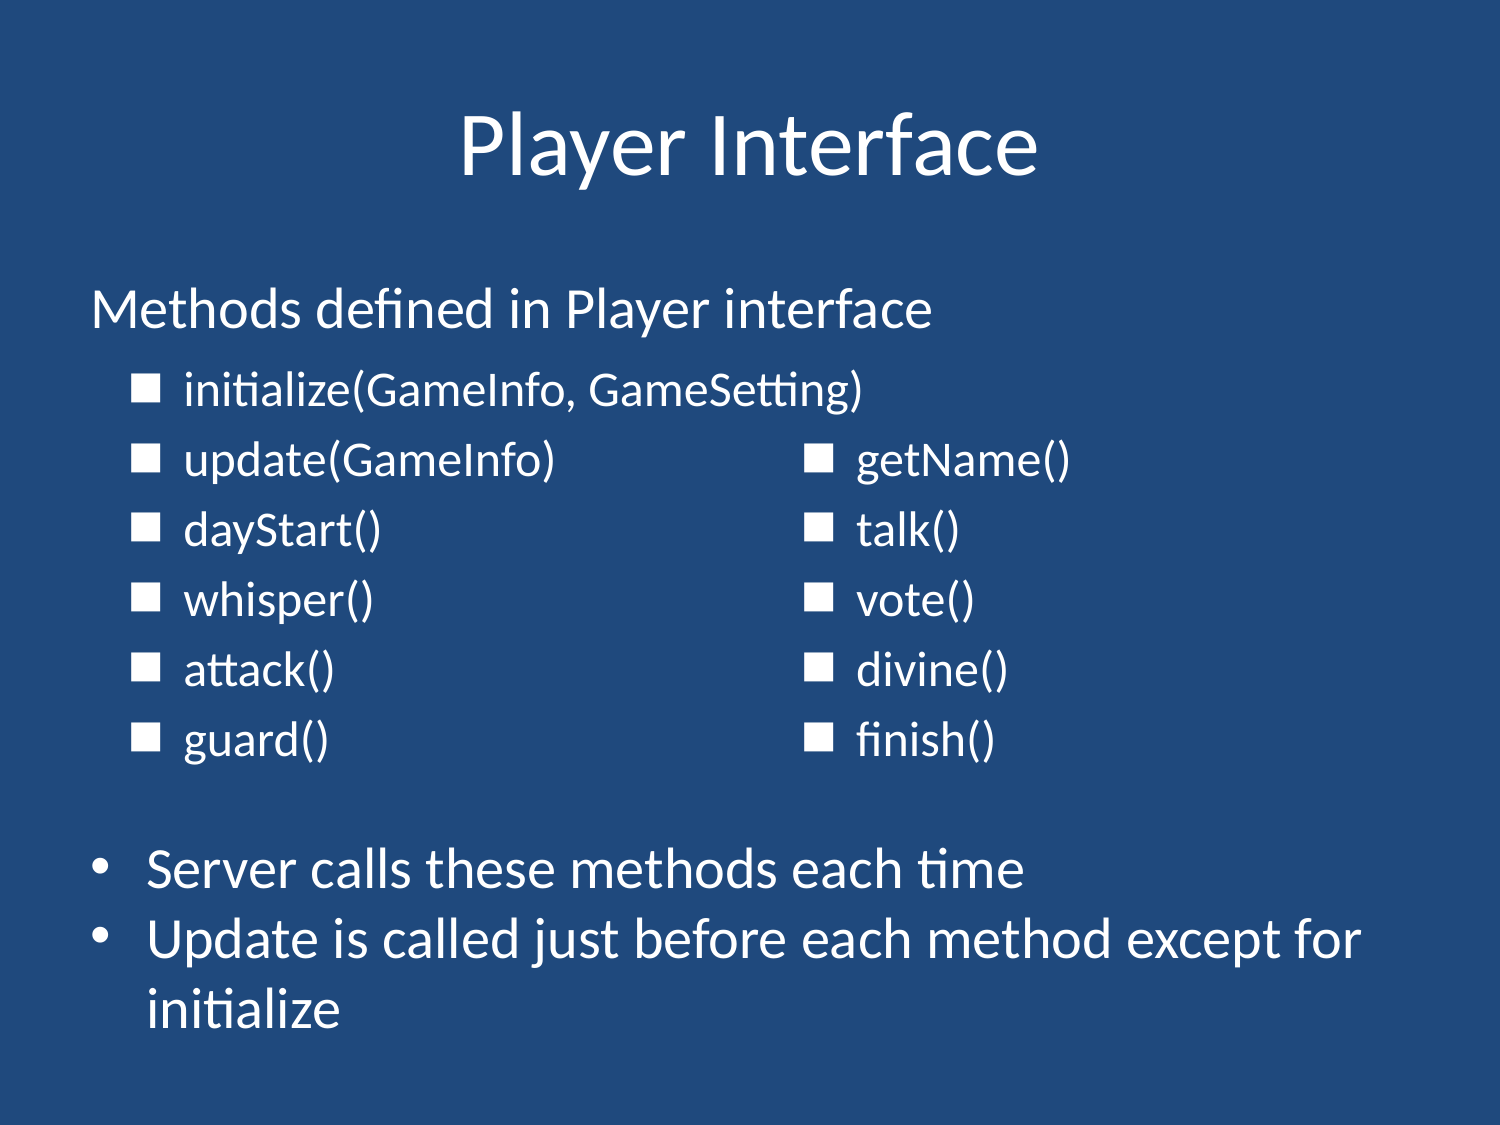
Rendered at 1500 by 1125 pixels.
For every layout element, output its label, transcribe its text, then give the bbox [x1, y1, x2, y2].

table_cell dayStart() [112, 502, 785, 571]
table_cell guard() [112, 711, 785, 781]
table_cell finish() [785, 711, 1412, 781]
table_cell update(GameInfo) [112, 432, 785, 502]
list Methods defined in Player interface Server calls these methods each time Update is called just before each method except for initialize [75, 262, 1425, 1005]
table_cell whisper() [112, 571, 785, 641]
table_cell vote() [785, 571, 1412, 641]
table_cell attack() [112, 641, 785, 711]
title Player Interface [75, 45, 1425, 233]
table_cell talk() [785, 502, 1412, 571]
table_header initialize(GameInfo, GameSetting) [112, 362, 1412, 432]
table_cell getName() [785, 432, 1412, 502]
table_cell divine() [785, 641, 1412, 711]
